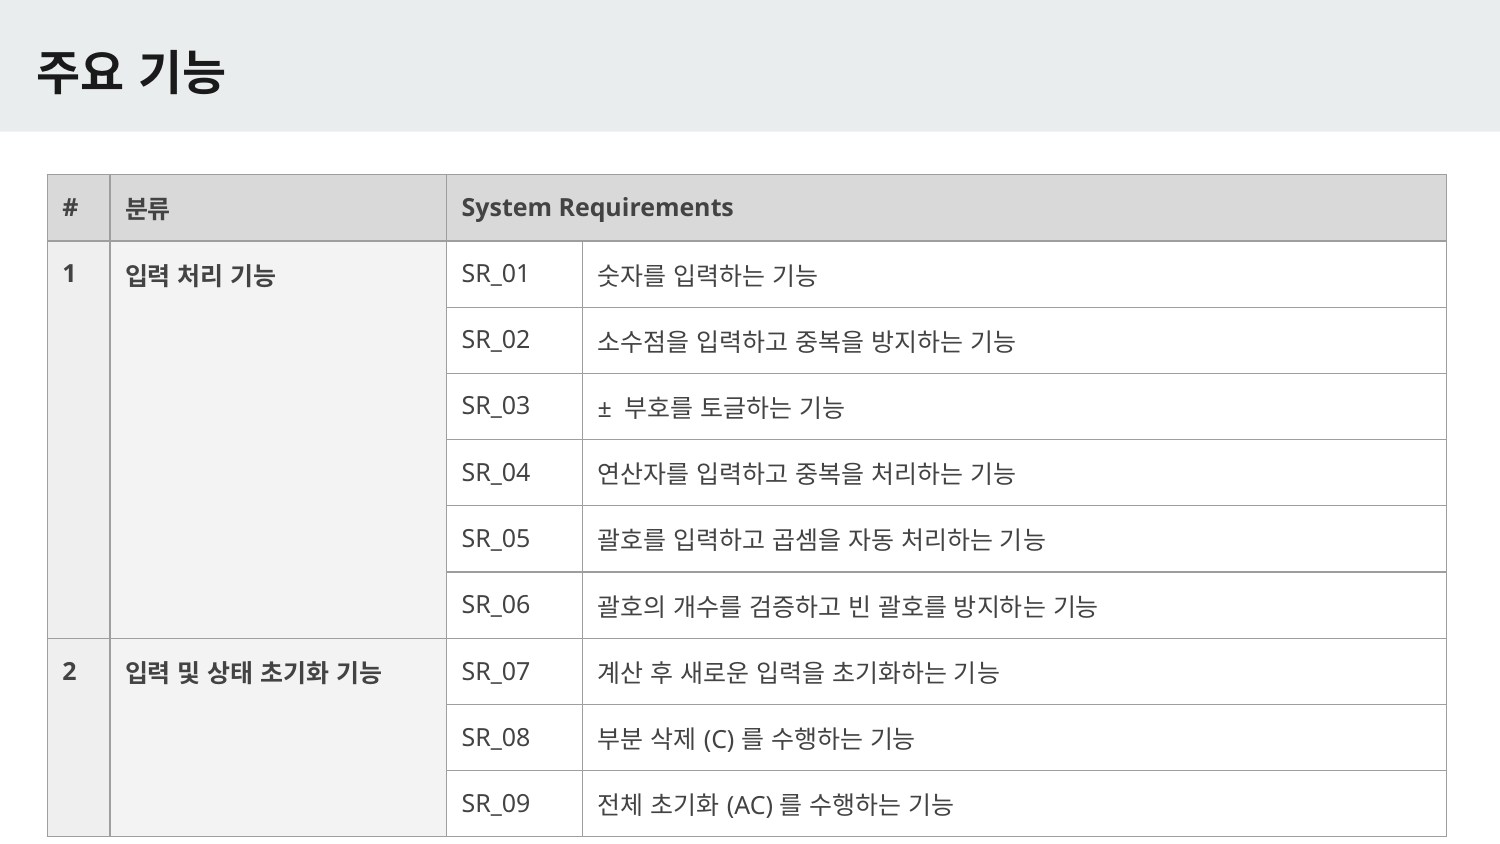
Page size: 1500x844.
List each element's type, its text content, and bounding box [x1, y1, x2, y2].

table_cell 부분 삭제(C)를 수행하는 기능 [583, 705, 1446, 770]
table_cell 전체 초기화(AC)를 수행하는 기능 [583, 771, 1446, 836]
table_cell SR_03 [447, 374, 582, 439]
title 주요 기능 [21, 27, 1284, 116]
table_cell SR_07 [447, 639, 582, 704]
table_cell SR_05 [447, 506, 582, 571]
table_header 분류 [111, 175, 446, 240]
table_cell ± 부호를 토글하는 기능 [583, 374, 1446, 439]
table_cell 괄호를 입력하고 곱셈을 자동 처리하는 기능 [583, 506, 1446, 571]
table_cell SR_04 [447, 440, 582, 505]
table_cell SR_08 [447, 705, 582, 770]
table_cell 입력 및 상태 초기화 기능 [111, 639, 446, 836]
table_cell 1 [48, 242, 109, 638]
table_cell SR_06 [447, 573, 582, 638]
table_header System Requirements [447, 175, 1446, 240]
table_cell 2 [48, 639, 109, 836]
table_cell 계산 후 새로운 입력을 초기화하는 기능 [583, 639, 1446, 704]
table_cell 괄호의 개수를 검증하고 빈 괄호를 방지하는 기능 [583, 573, 1446, 638]
table_cell 입력 처리 기능 [111, 242, 446, 638]
table_cell 숫자를 입력하는 기능 [583, 242, 1446, 307]
table_header # [48, 175, 109, 240]
table_cell SR_01 [447, 242, 582, 307]
table_cell 연산자를 입력하고 중복을 처리하는 기능 [583, 440, 1446, 505]
table_cell SR_02 [447, 308, 582, 373]
table_cell 소수점을 입력하고 중복을 방지하는 기능 [583, 308, 1446, 373]
table_cell SR_09 [447, 771, 582, 836]
